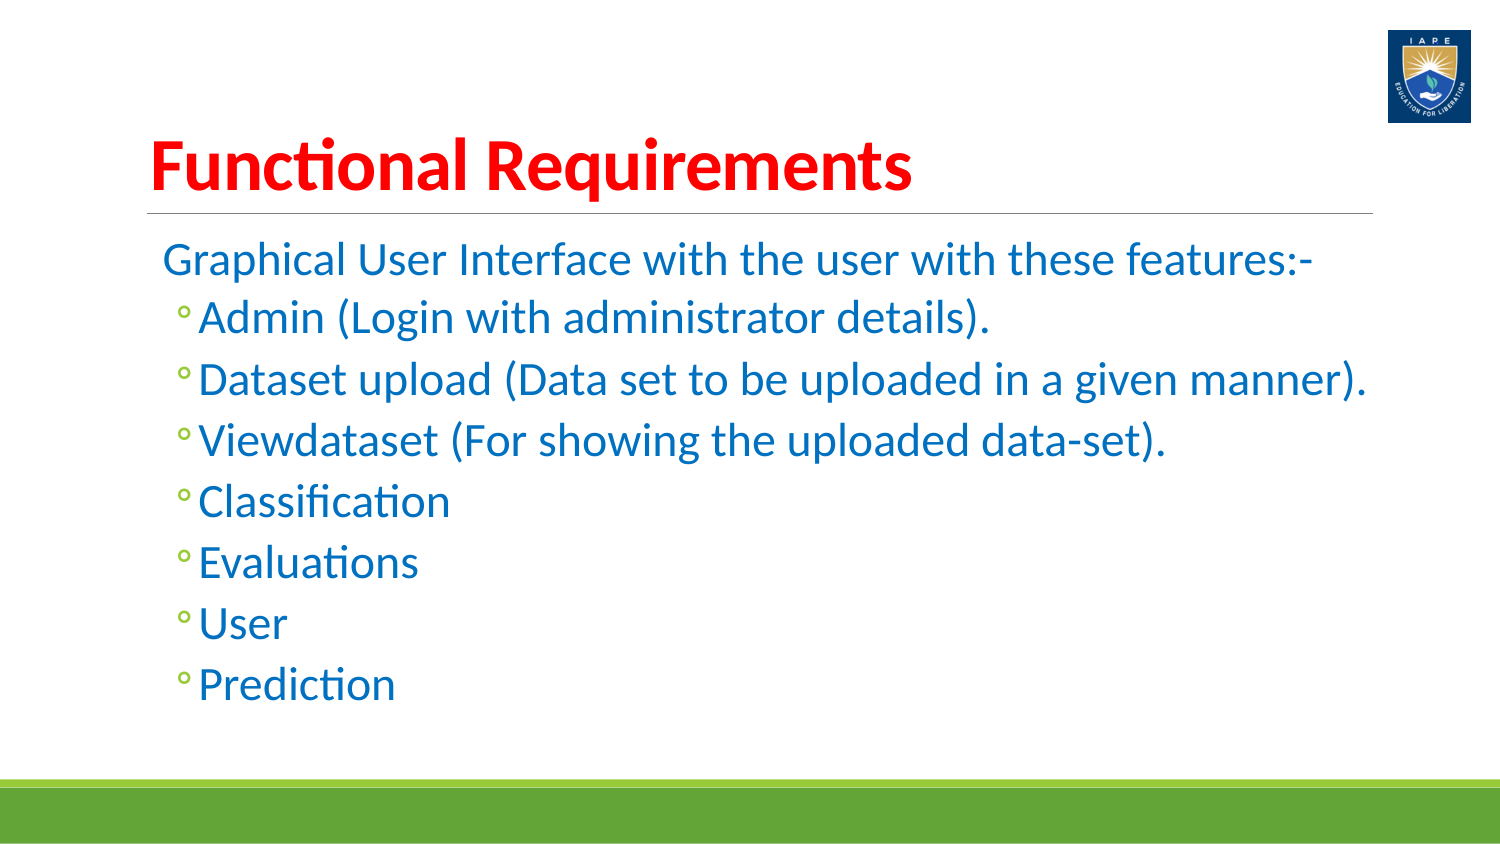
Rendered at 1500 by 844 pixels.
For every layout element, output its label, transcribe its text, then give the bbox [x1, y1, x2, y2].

picture [1388, 29, 1472, 123]
title Functional Requirements [135, 35, 1373, 214]
list Graphical User Interface with the user with these features:- Admin (Login with administrator details). Dataset upload (Data set to be uploaded in a given manner). Viewdataset (For showing the uploaded data-set). Classification Evaluations User Prediction [151, 227, 1389, 723]
